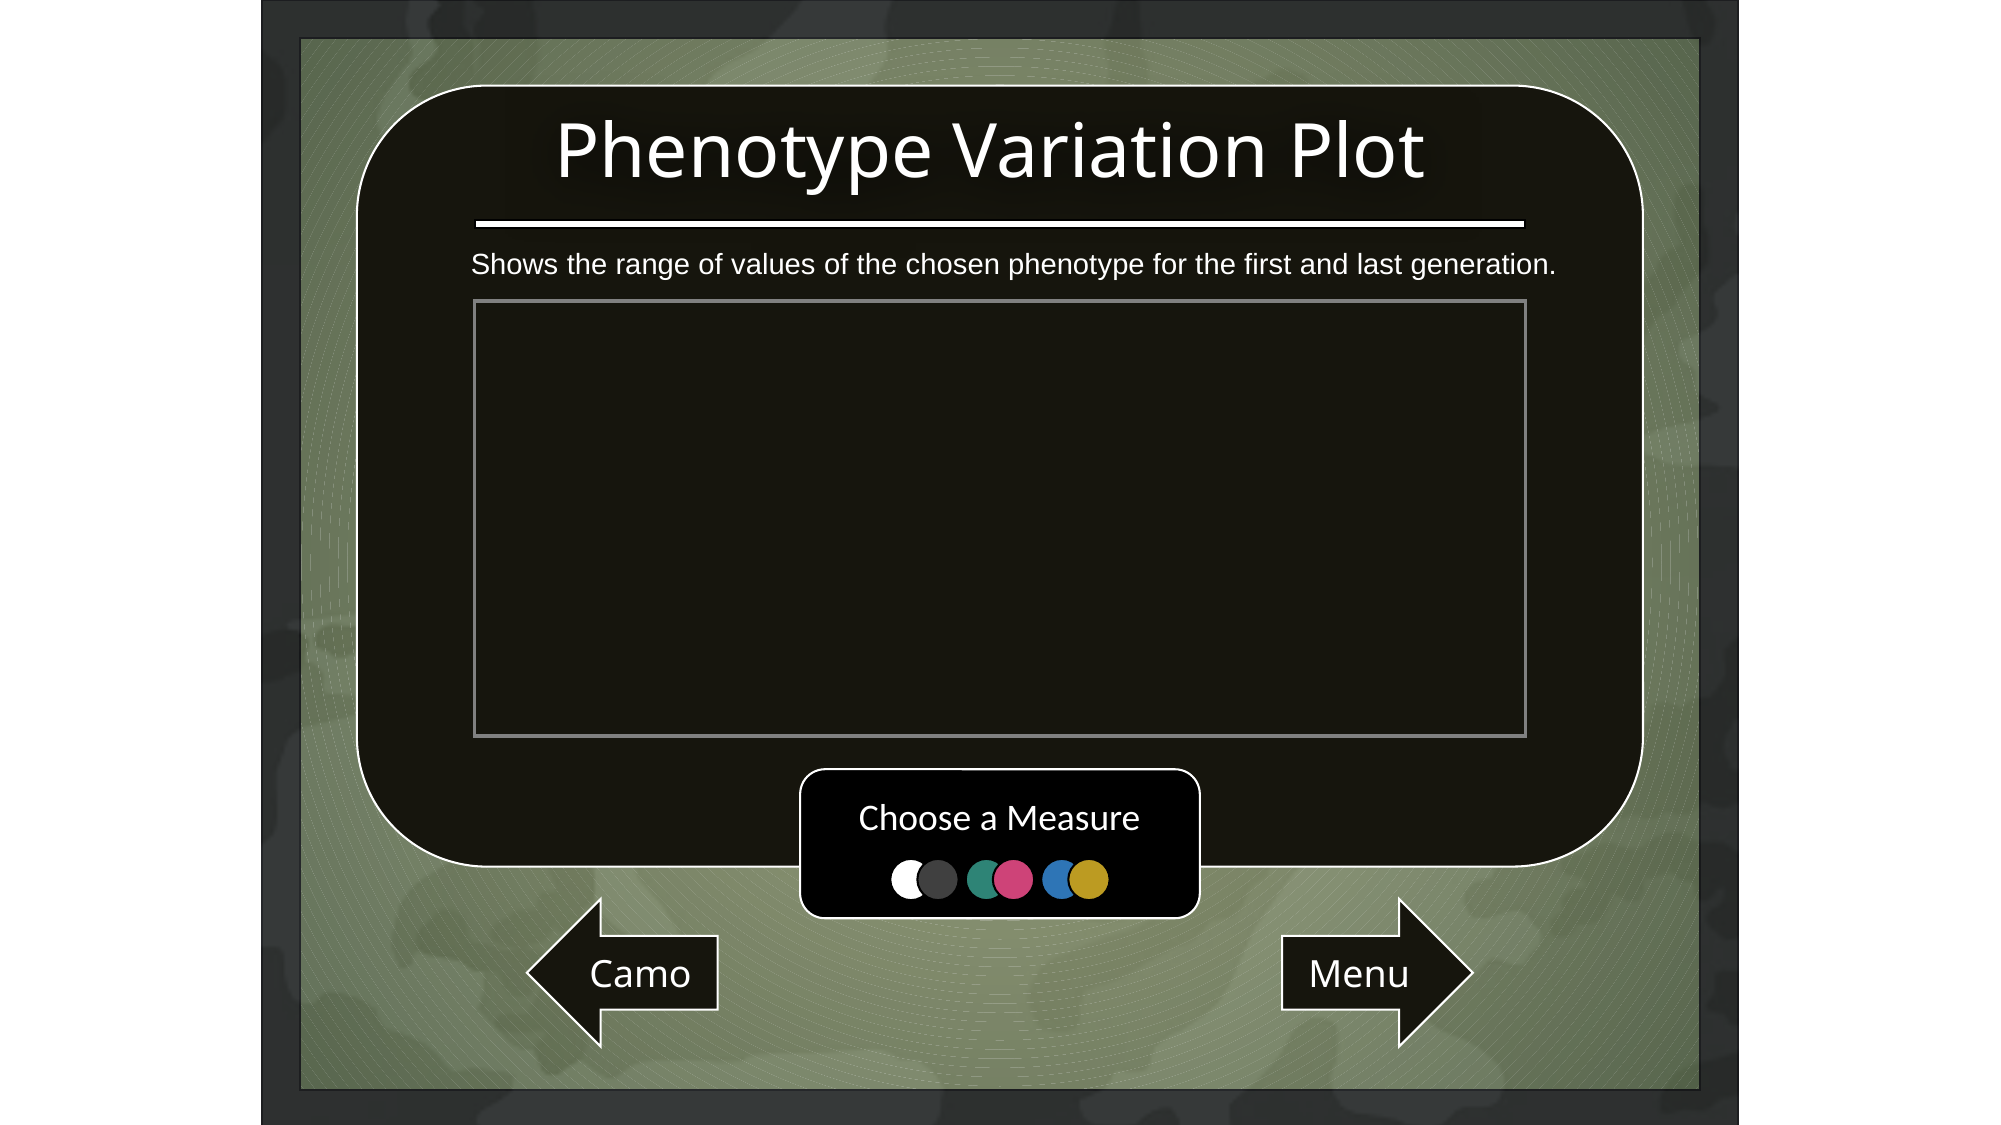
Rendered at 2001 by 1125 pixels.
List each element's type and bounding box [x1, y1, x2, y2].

text_box [261, 0, 1739, 1125]
